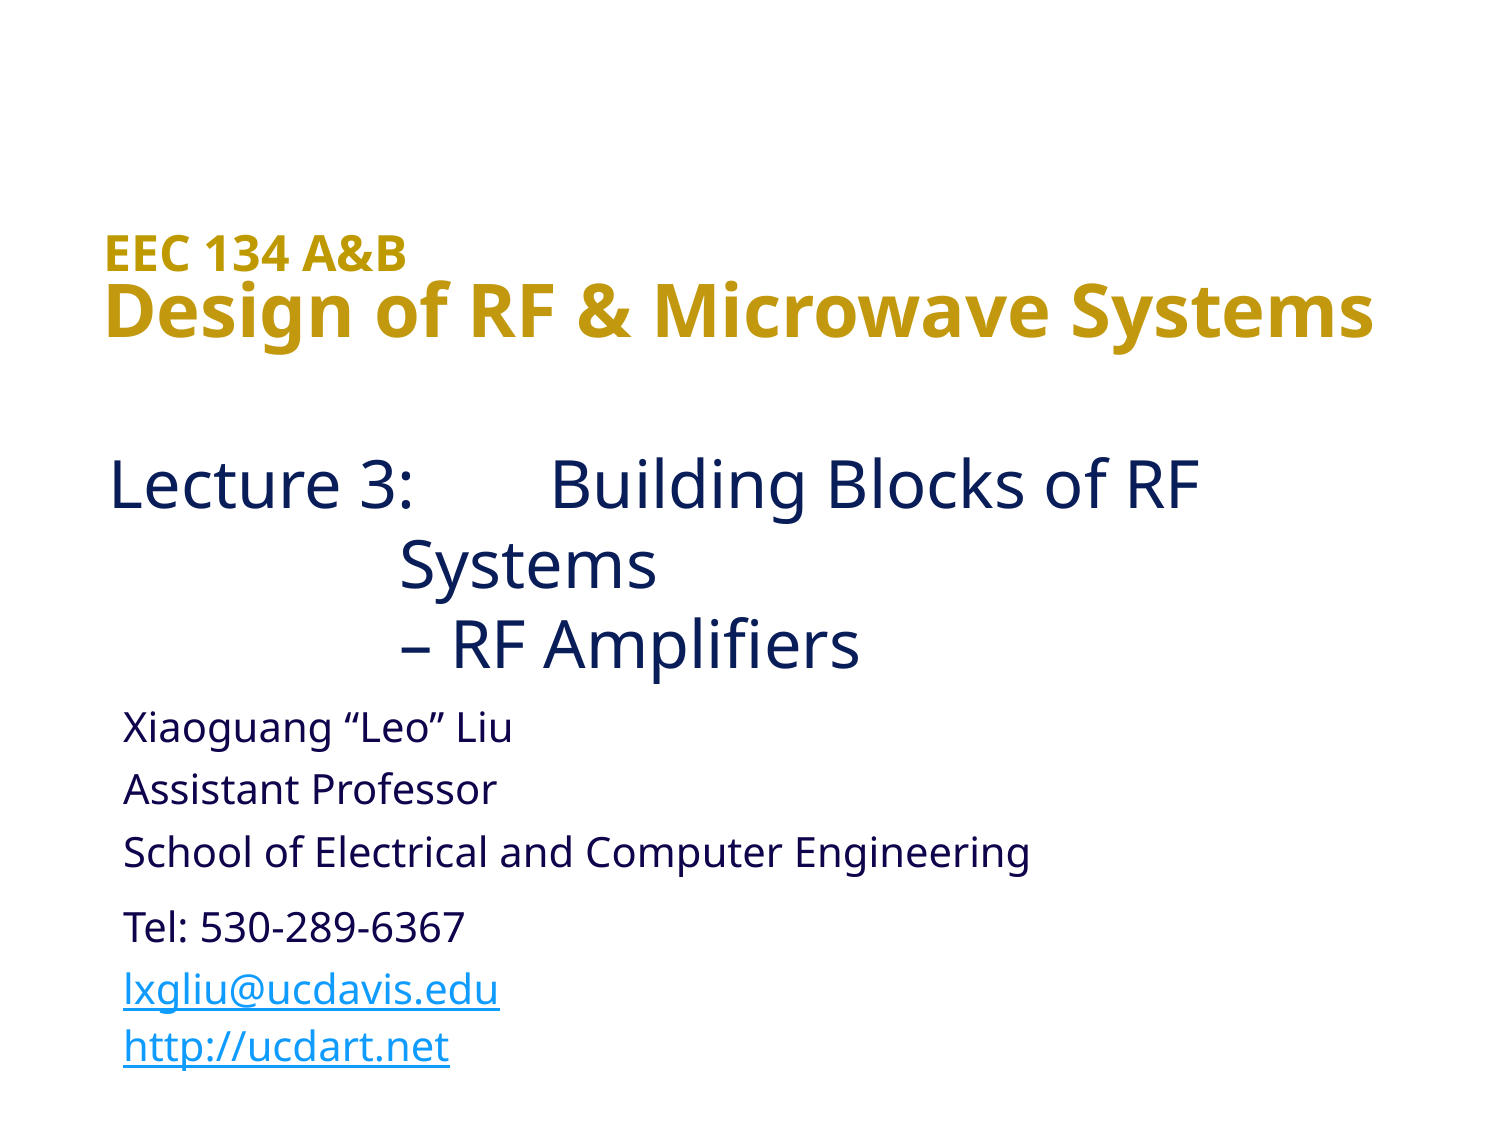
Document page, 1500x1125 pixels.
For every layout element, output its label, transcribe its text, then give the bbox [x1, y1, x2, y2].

subtitle EEC 134 A&B [103, 195, 829, 259]
title Design of RF & Microwave Systems [101, 213, 1427, 402]
text_box Xiaoguang “Leo” Liu Assistant Professor School of Electrical and Computer Engineering Tel: 530-289-6367 lxgliu@ucdavis.edu http://ucdart.net [123, 693, 1047, 1085]
text_box Lecture 3: Building Blocks of RF Systems – RF Amplifiers [108, 434, 1427, 690]
